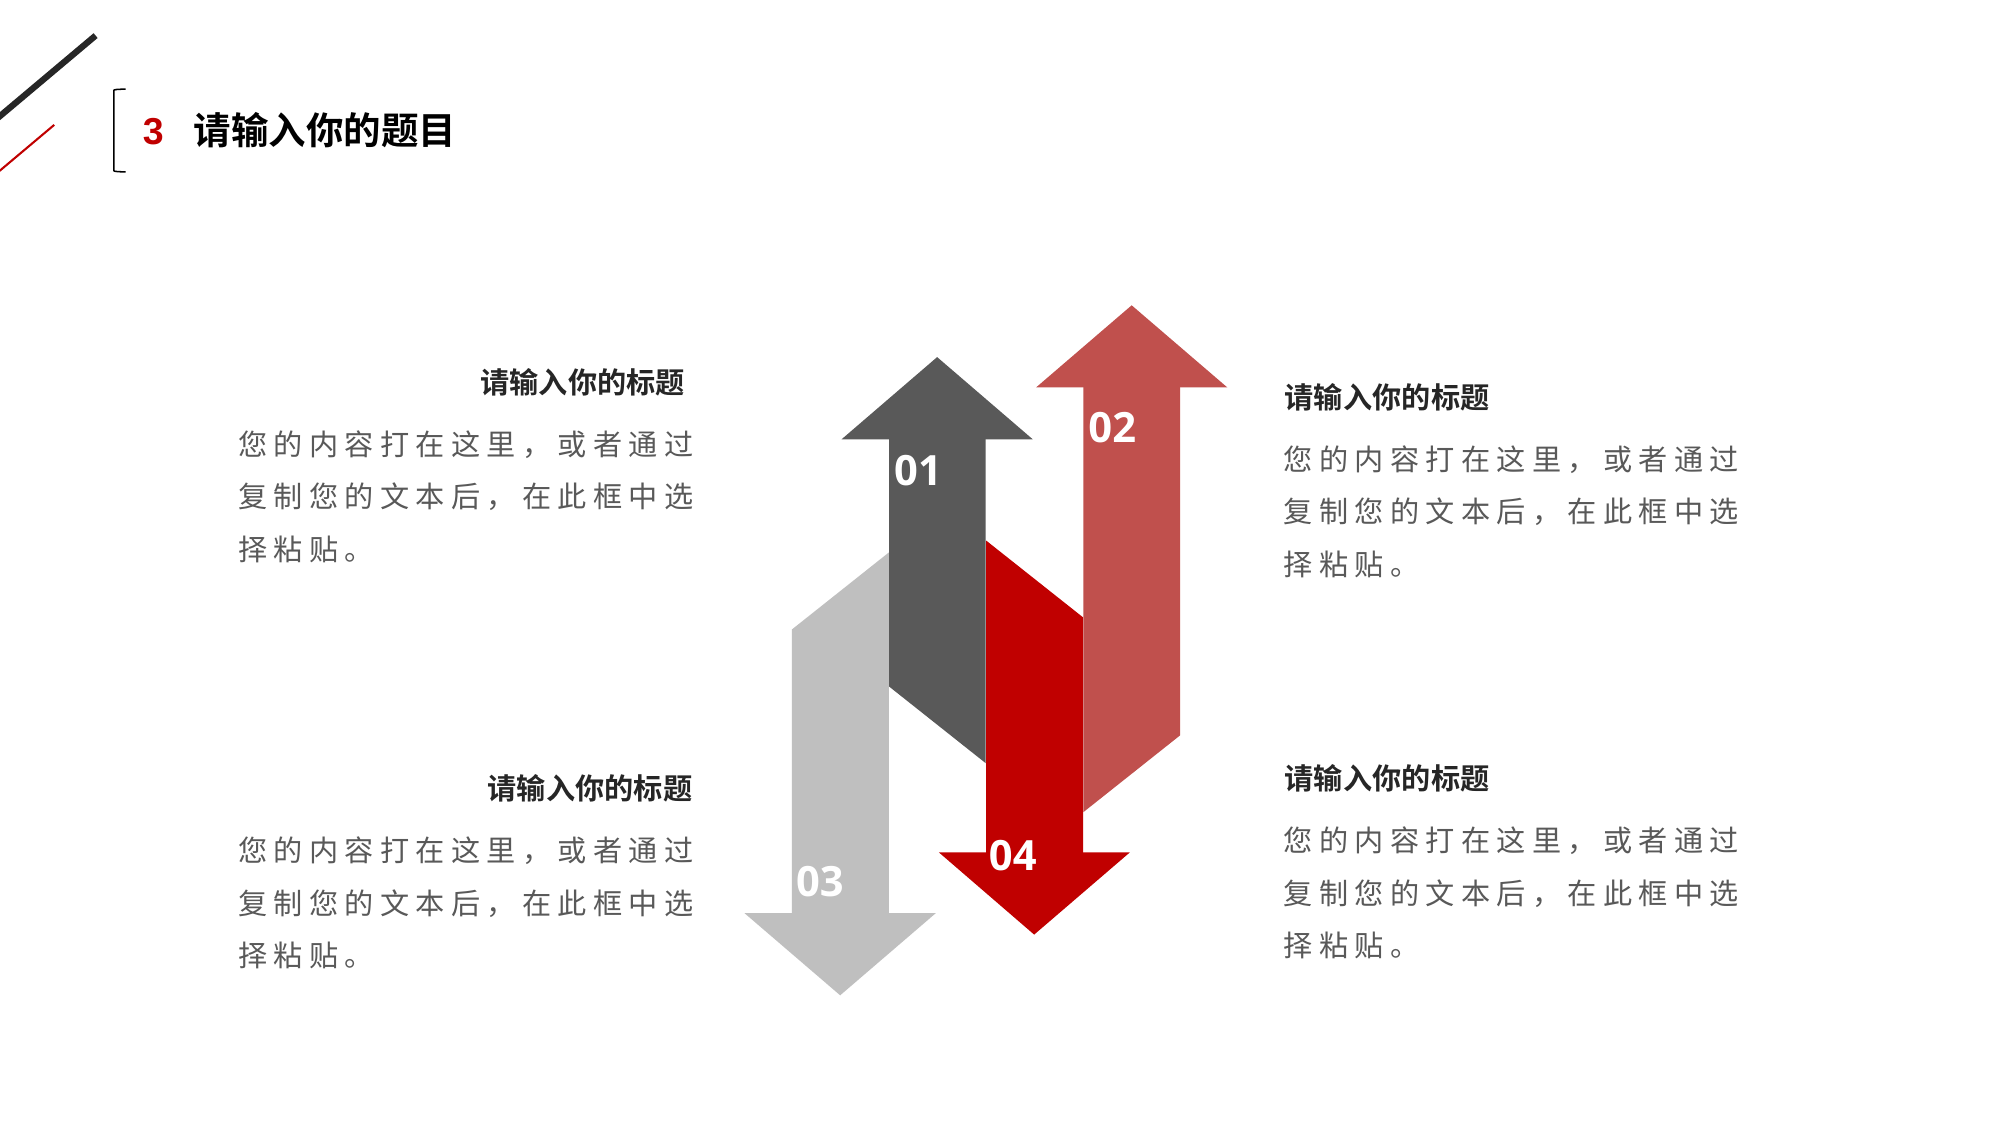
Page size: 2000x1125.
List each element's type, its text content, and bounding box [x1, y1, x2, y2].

text_box 请输入你的标题 [444, 346, 722, 390]
text_box 您的内容打在这里，或者通过复制您的文本后，在此框中选择粘贴。 [202, 390, 739, 584]
text_box 3 请输入你的题目 [128, 100, 471, 160]
text_box [113, 88, 126, 173]
text_box 您的内容打在这里，或者通过复制您的文本后，在此框中选择粘贴。 [1247, 405, 1798, 600]
text_box 您的内容打在这里，或者通过复制您的文本后，在此框中选择粘贴。 [202, 797, 739, 991]
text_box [744, 305, 1228, 996]
text_box 请输入你的标题 [451, 752, 729, 797]
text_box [0, 35, 96, 144]
text_box 请输入你的标题 [1248, 361, 1526, 405]
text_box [0, 124, 55, 179]
text_box 请输入你的标题 [1248, 742, 1526, 787]
text_box 您的内容打在这里，或者通过复制您的文本后，在此框中选择粘贴。 [1247, 787, 1798, 981]
